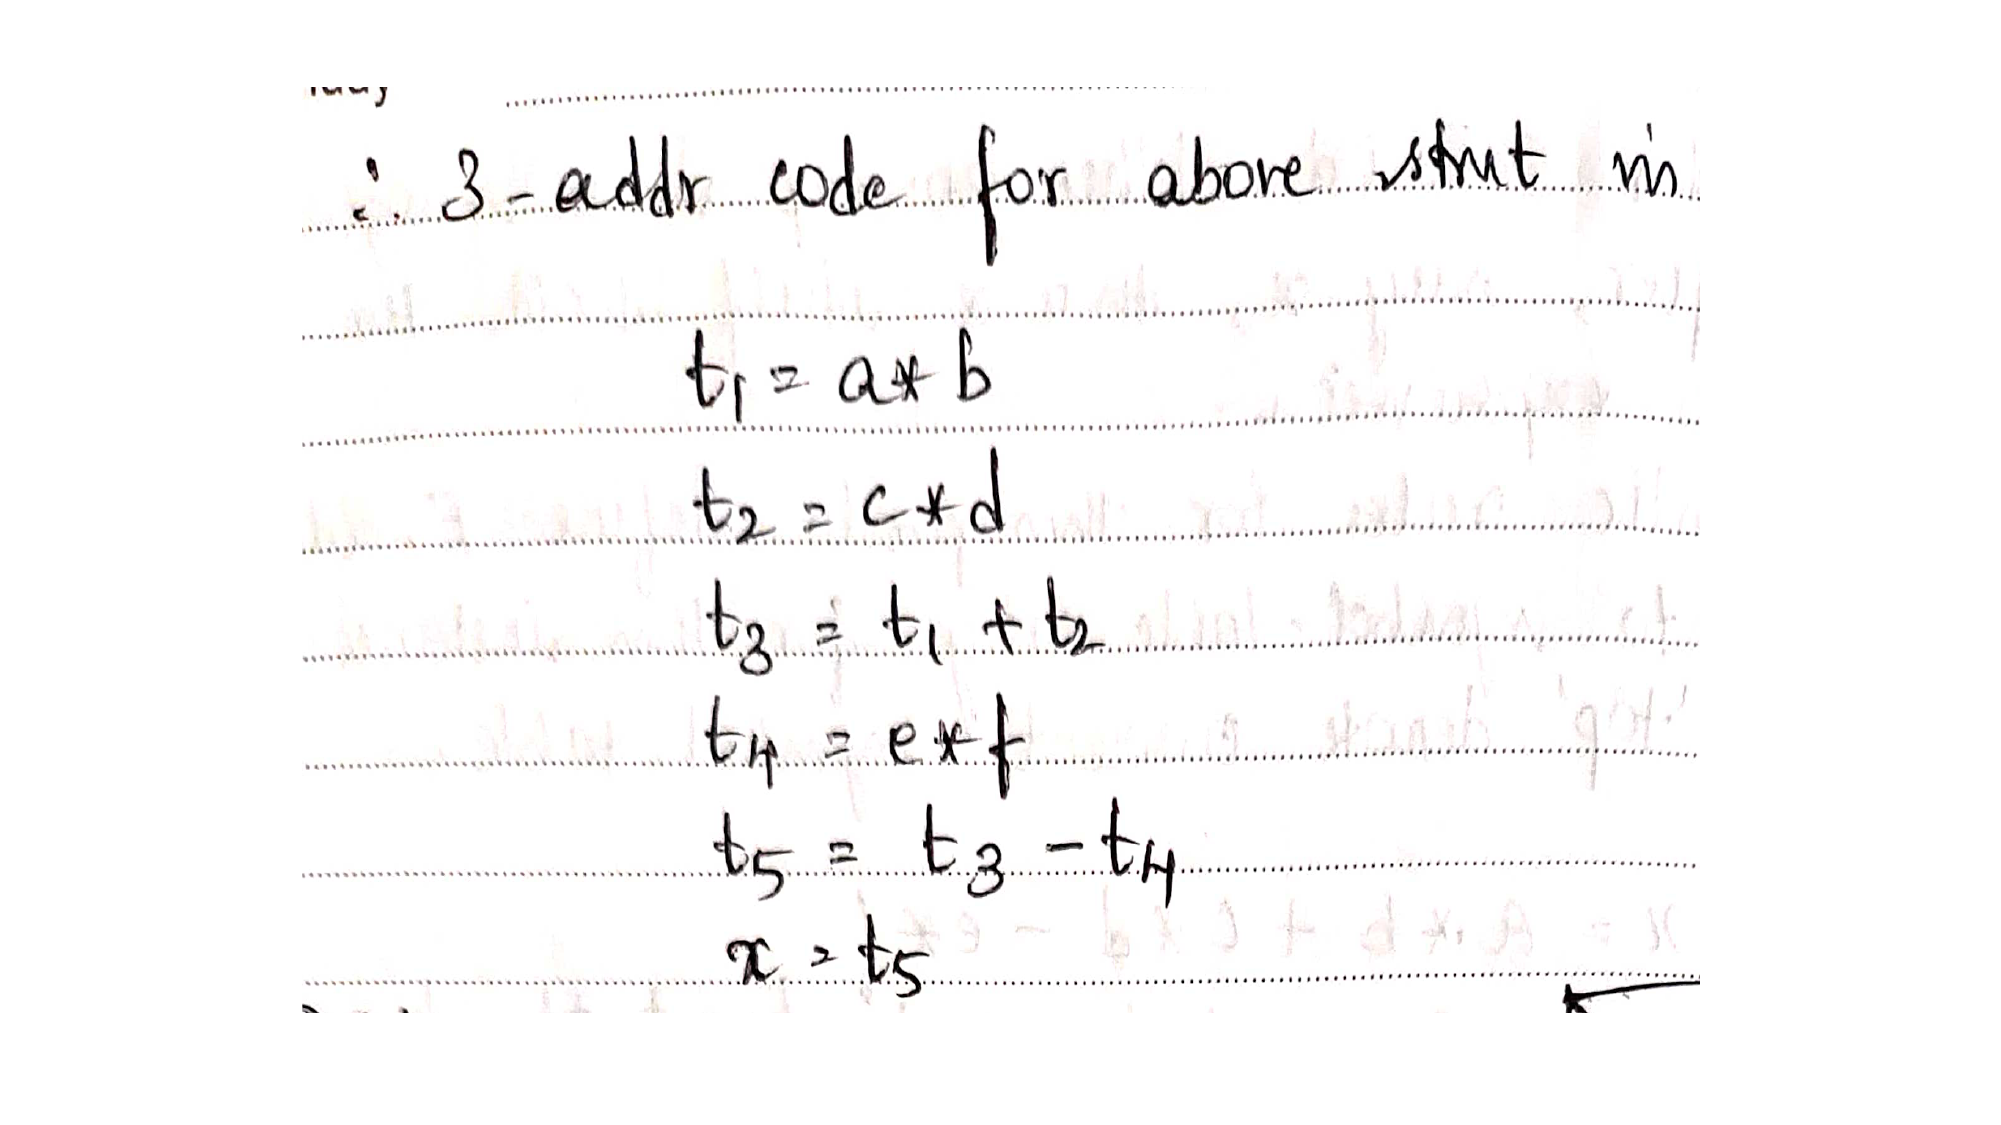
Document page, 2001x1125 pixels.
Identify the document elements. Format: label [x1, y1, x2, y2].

picture [302, 87, 1701, 1013]
